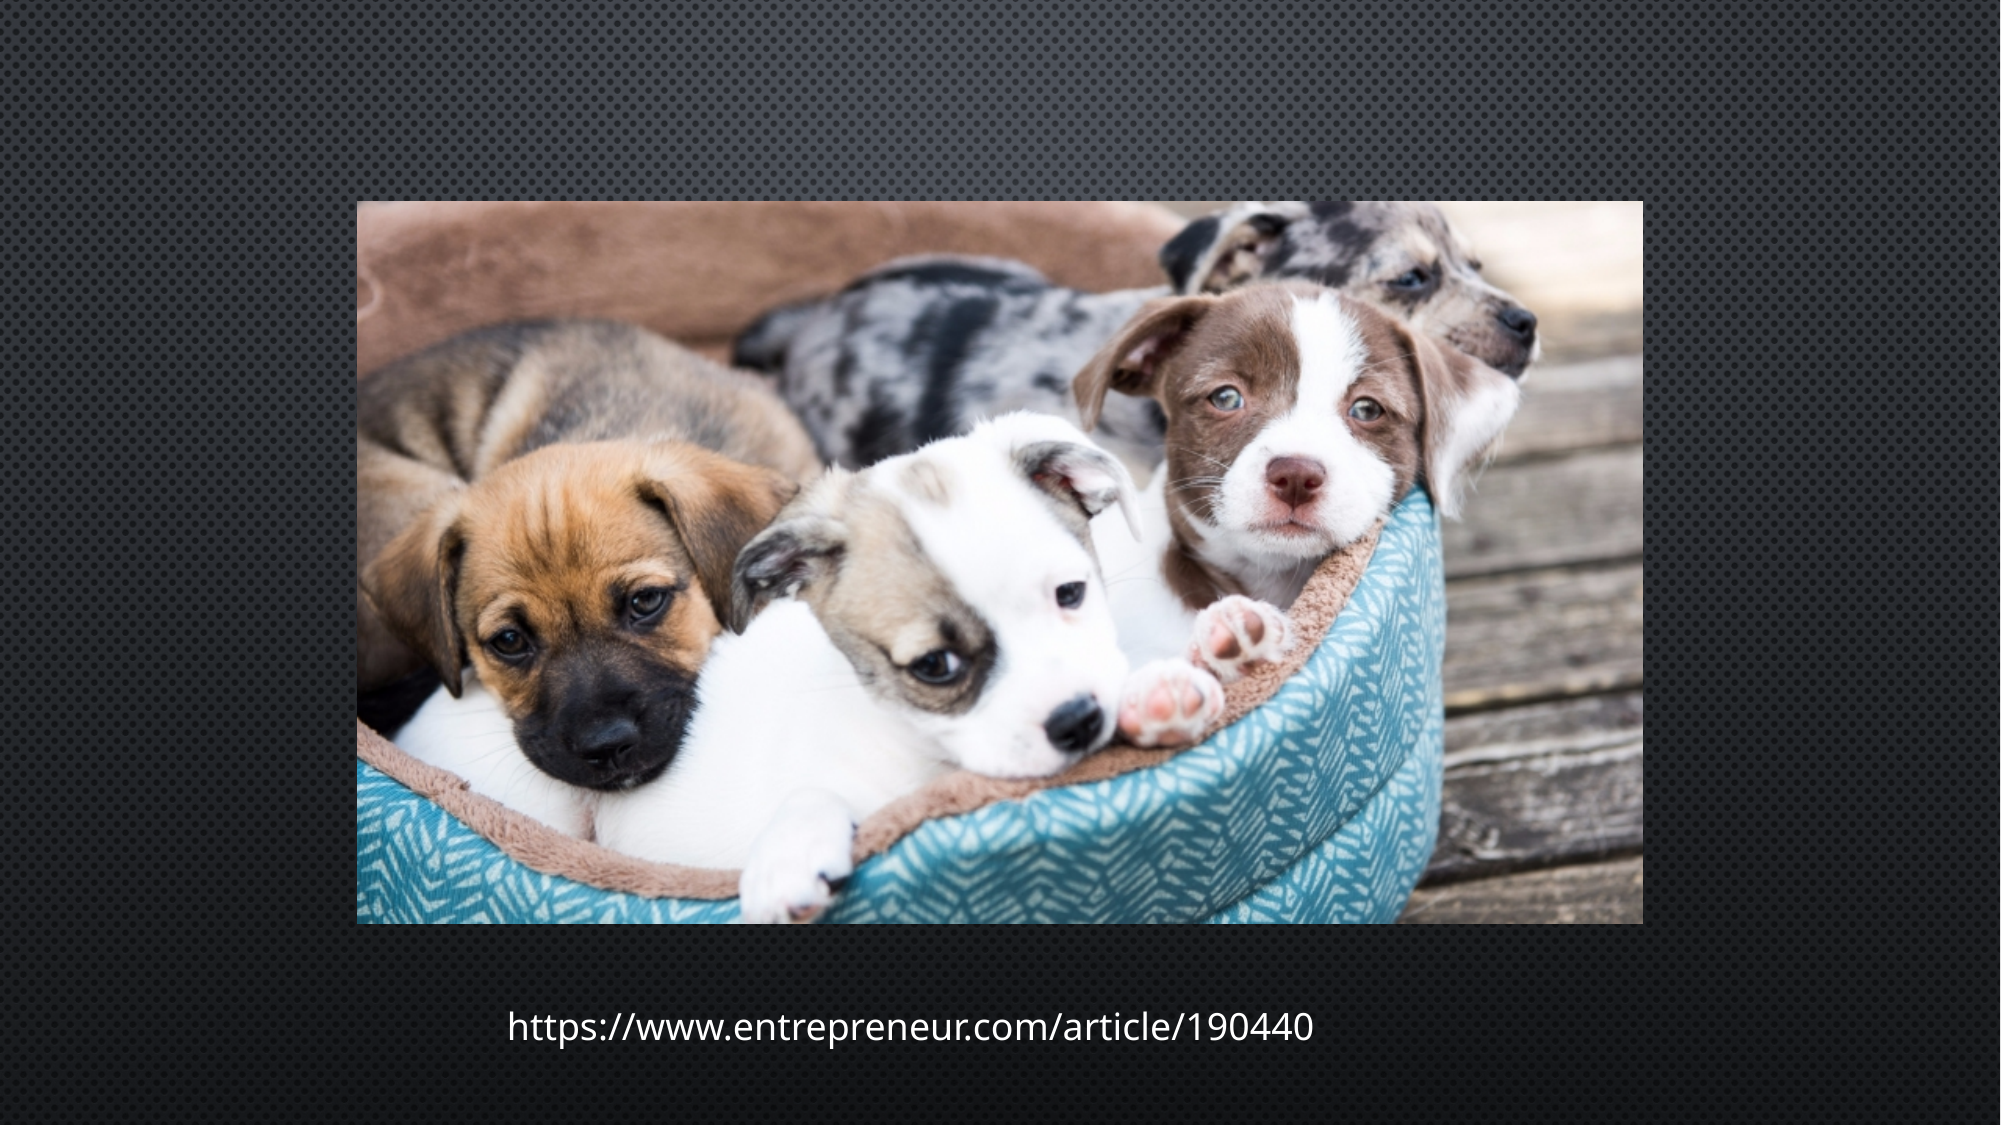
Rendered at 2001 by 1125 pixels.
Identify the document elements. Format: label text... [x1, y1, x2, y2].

picture [357, 201, 1643, 924]
text_box https://www.entrepreneur.com/article/190440 [492, 995, 1330, 1055]
